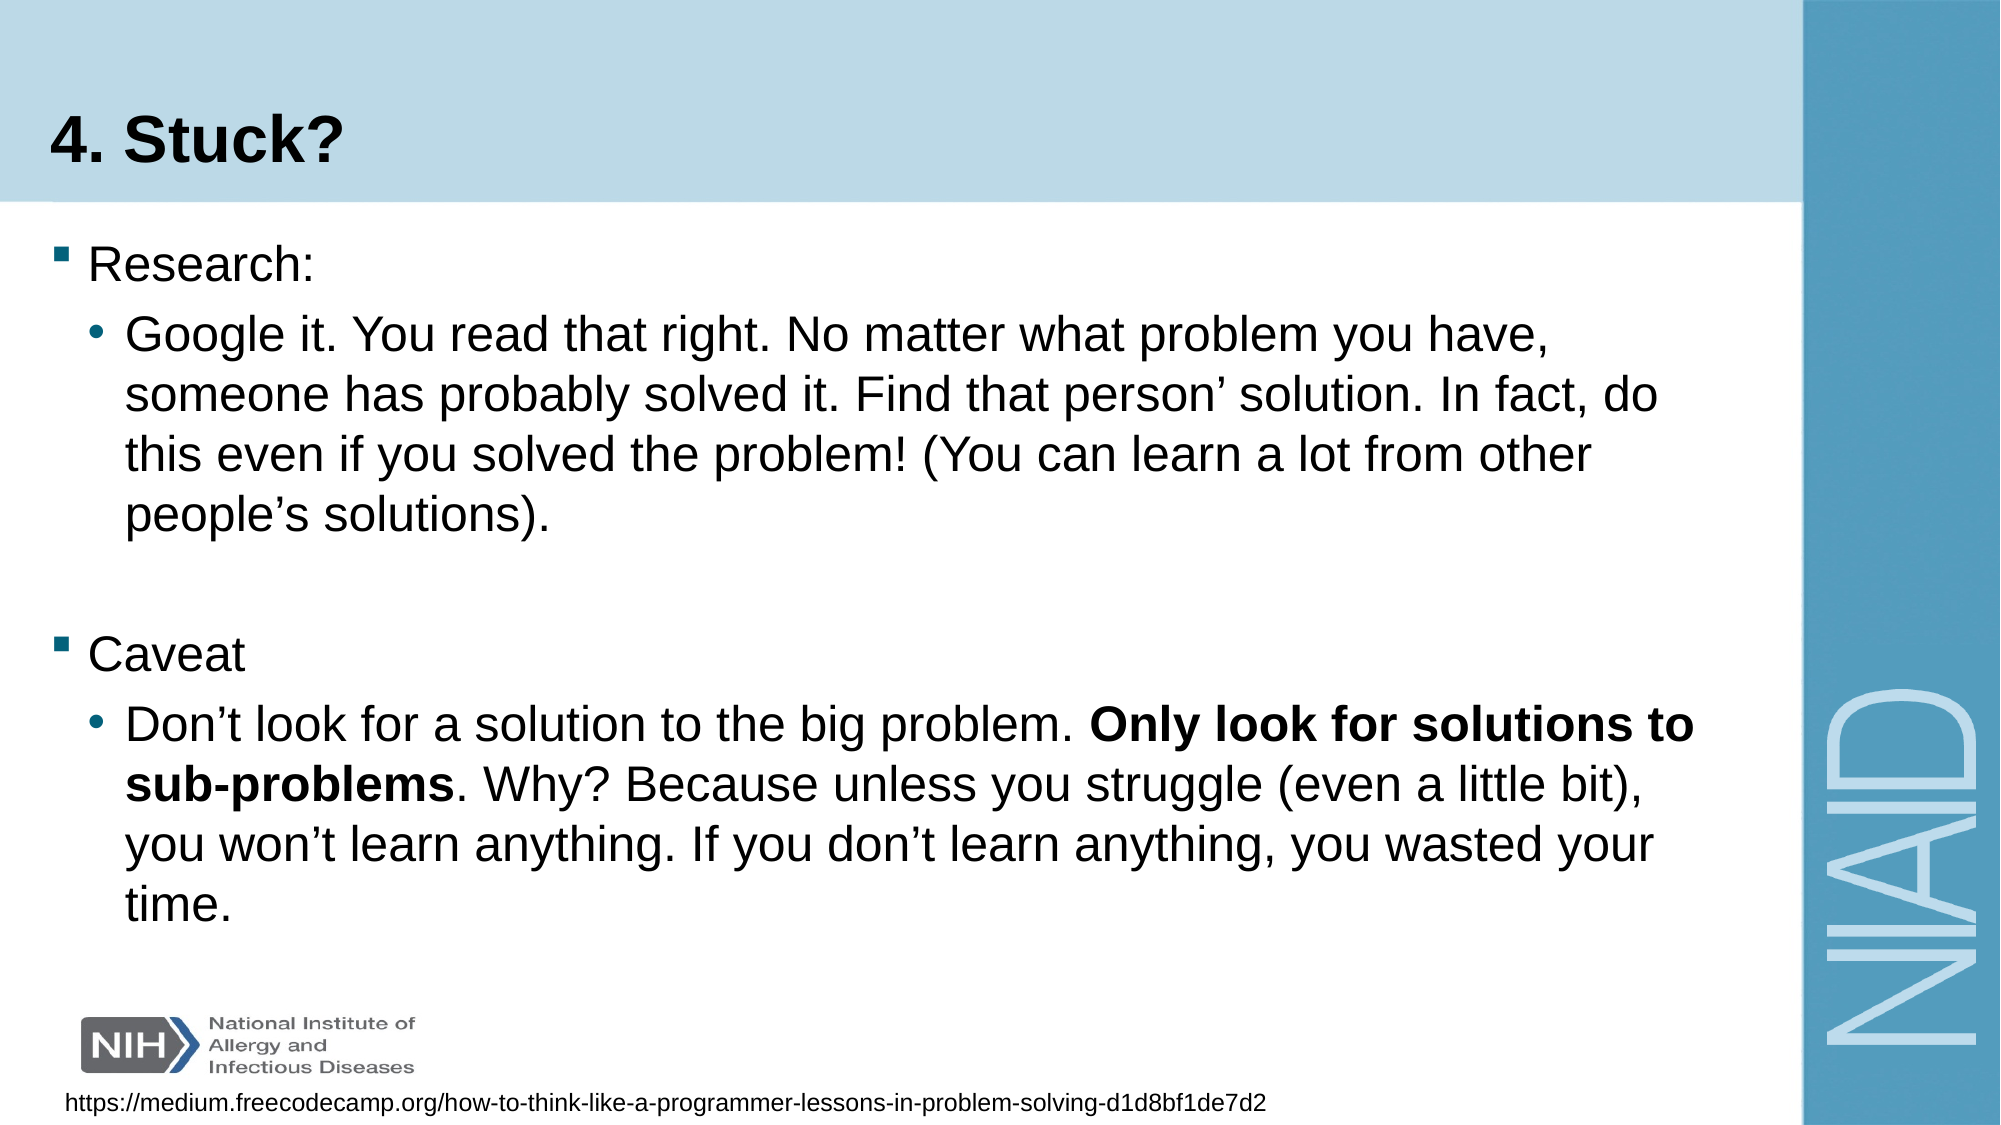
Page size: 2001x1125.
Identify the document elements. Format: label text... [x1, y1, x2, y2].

title 4. Stuck? [50, 25, 1700, 176]
picture [0, 0, 2000, 1125]
list Research: Google it. You read that right. No matter what problem you have, someone has probably solved it. Find that person’ solution. In fact, do this even if you solved the problem! (You can learn a lot from other people’s solutions). Caveat Don’t look for a solution to the big problem. Only look for solutions to sub-problems. Why? Because unless you struggle (even a little bit), you won’t learn anything. If you don’t learn anything, you wasted your time. [50, 231, 1700, 956]
text_box https://medium.freecodecamp.org/how-to-think-like-a-programmer-lessons-in-problem-solving-d1d8bf1de7d2 [49, 1079, 1391, 1125]
